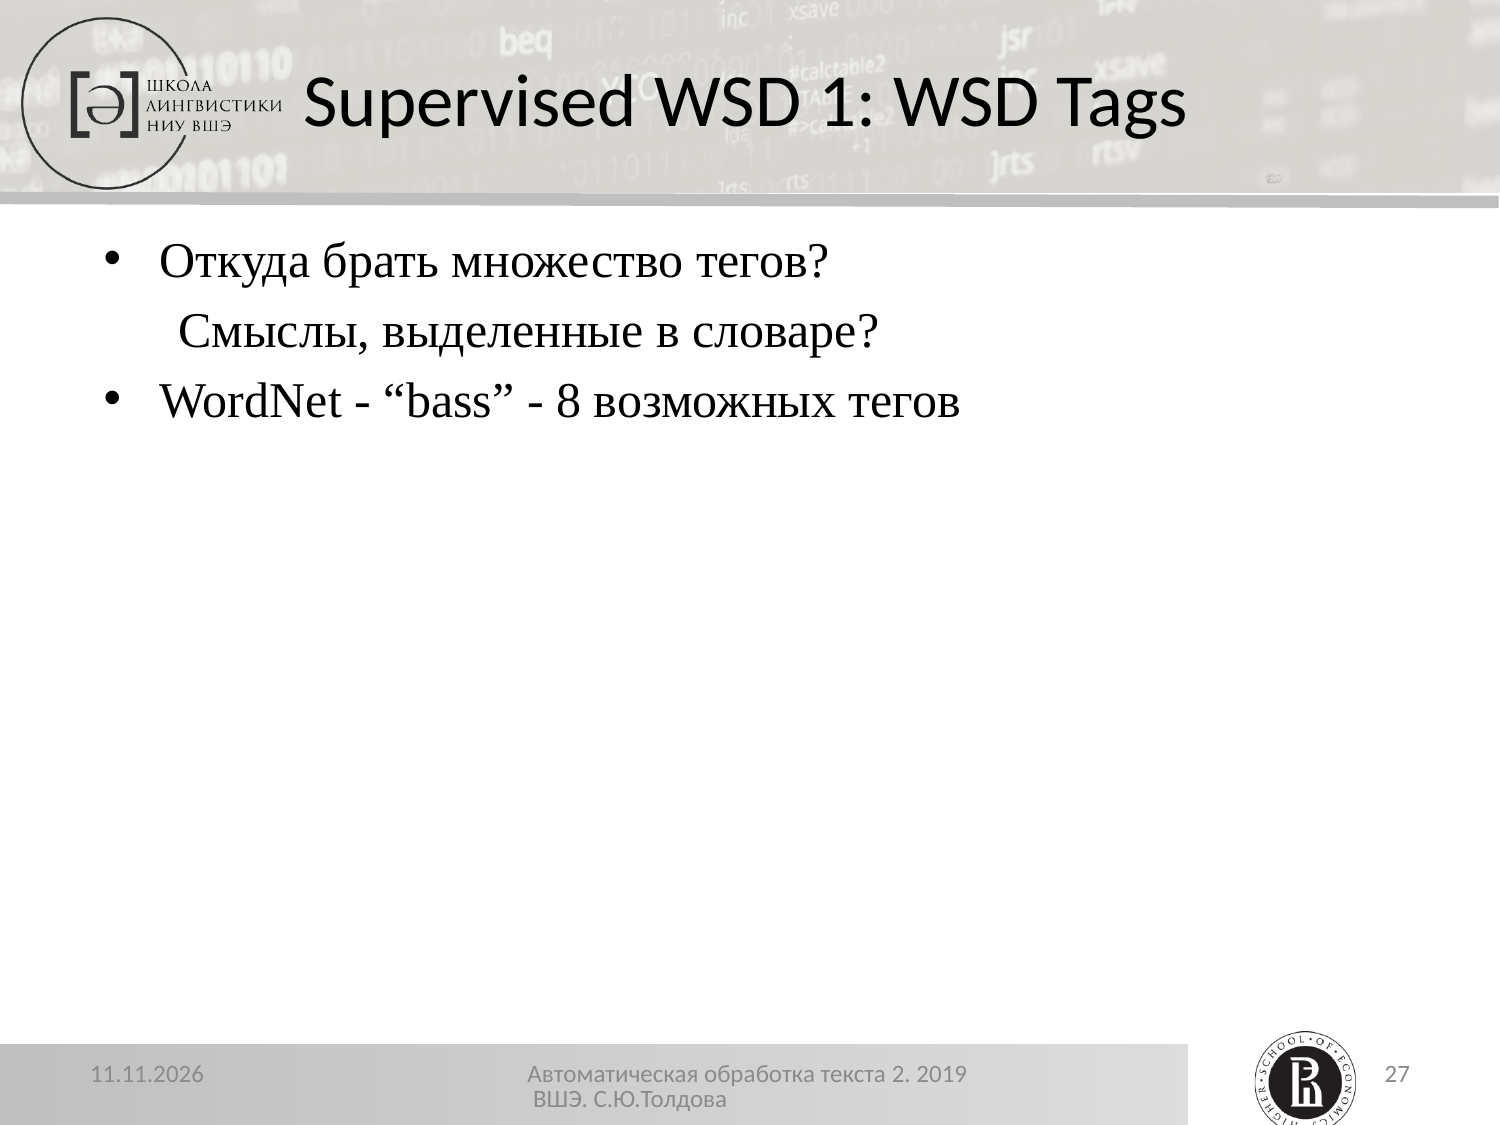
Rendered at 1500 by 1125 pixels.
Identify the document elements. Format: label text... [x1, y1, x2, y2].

slide_number 27 [1074, 1042, 1425, 1103]
picture [1254, 1103, 1356, 1125]
footer Автоматическая обработка текста 2. 2019 ВШЭ. С.Ю.Толдова [512, 1042, 988, 1103]
picture [1254, 1031, 1356, 1042]
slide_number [75, 1042, 425, 1103]
picture [17, 13, 282, 193]
title Supervised WSD 1: WSD Tags [288, 2, 1483, 190]
list Откуда брать множество тегов? Смыслы, выделенные в словаре? WordNet - “bass” - 8 возможных тегов [88, 220, 1400, 976]
